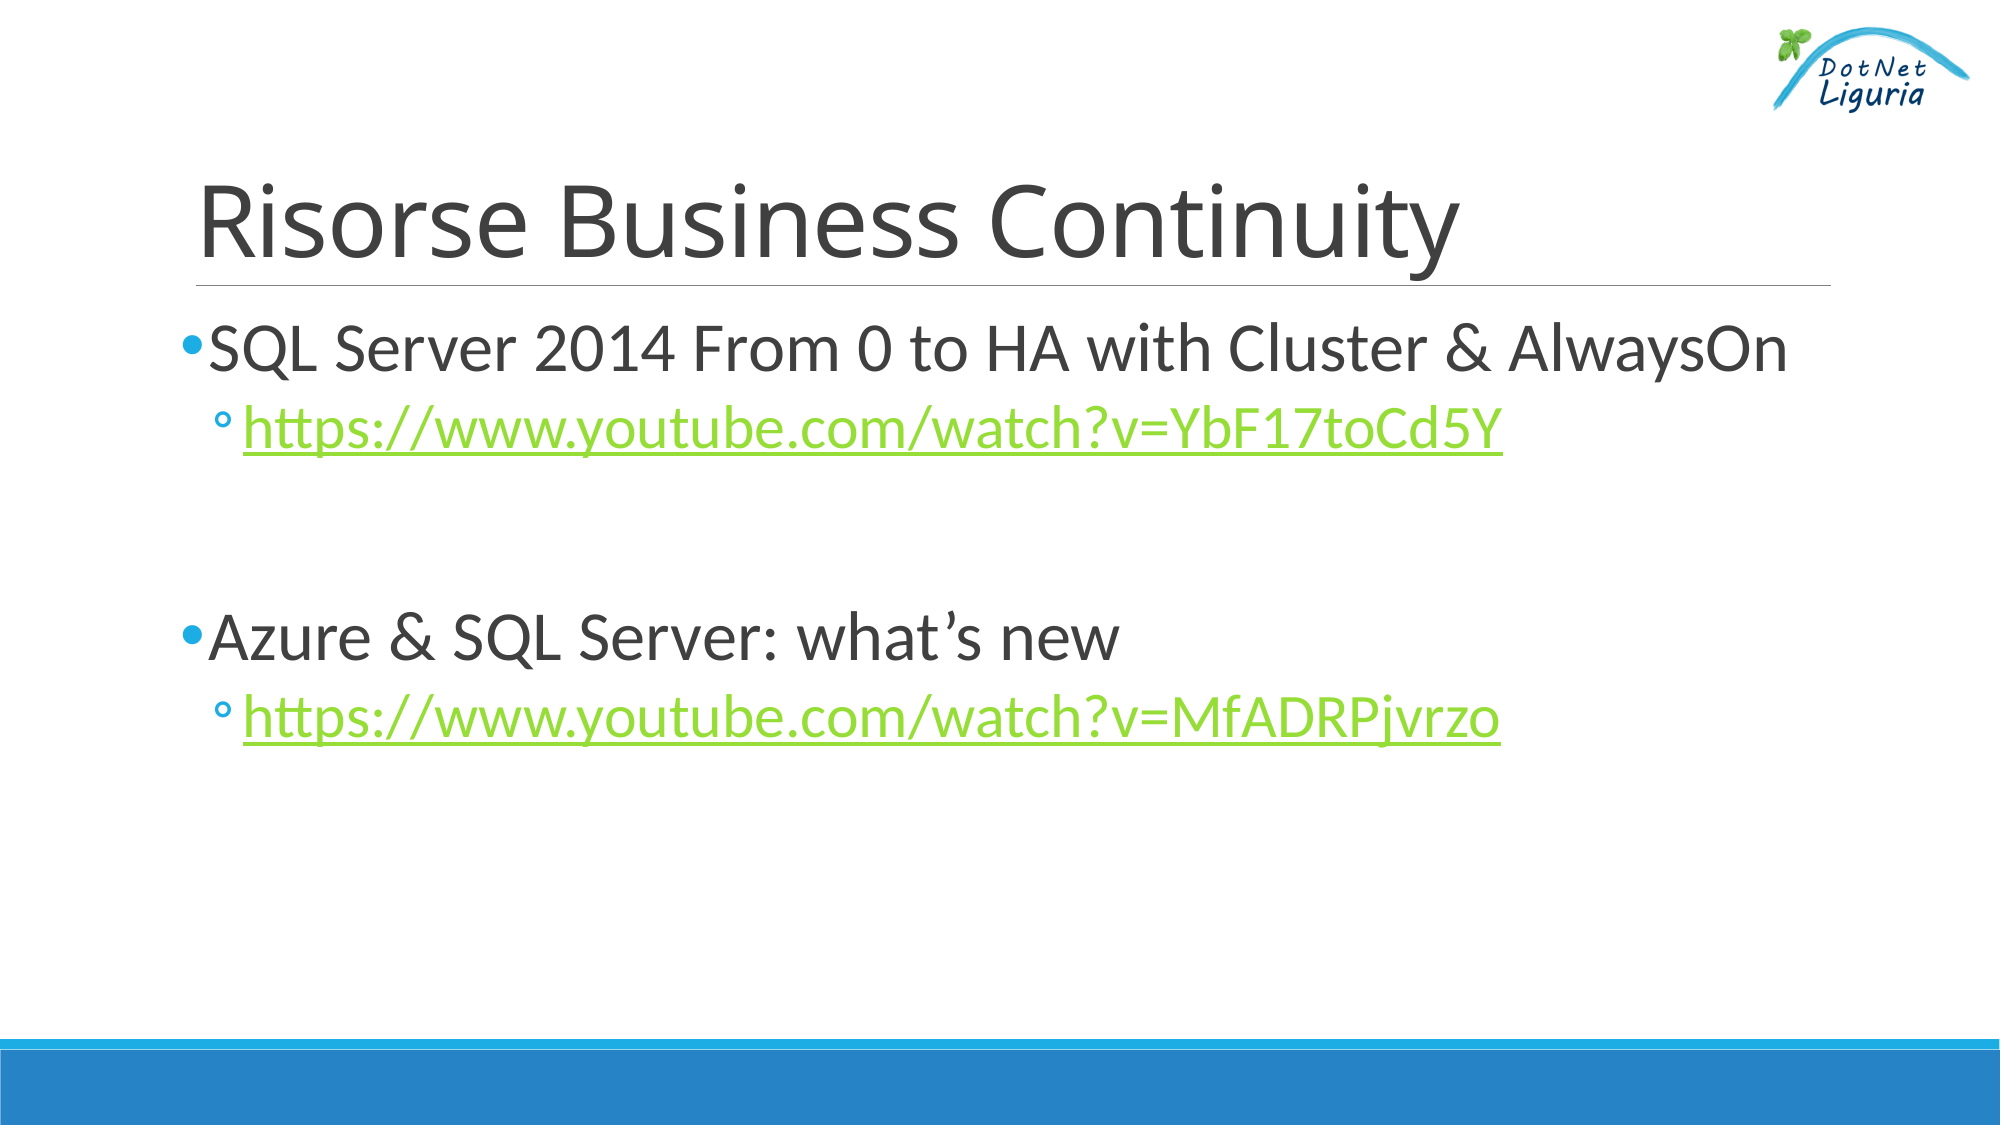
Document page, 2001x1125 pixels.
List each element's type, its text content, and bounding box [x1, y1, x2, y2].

list SQL Server 2014 From 0 to HA with Cluster & AlwaysOn https://www.youtube.com/watch?v=YbF17toCd5Y Azure & SQL Server: what’s new https://www.youtube.com/watch?v=MfADRPjvrzo [180, 302, 1830, 963]
picture [1768, 26, 1974, 116]
title Risorse Business Continuity [180, 47, 1830, 285]
